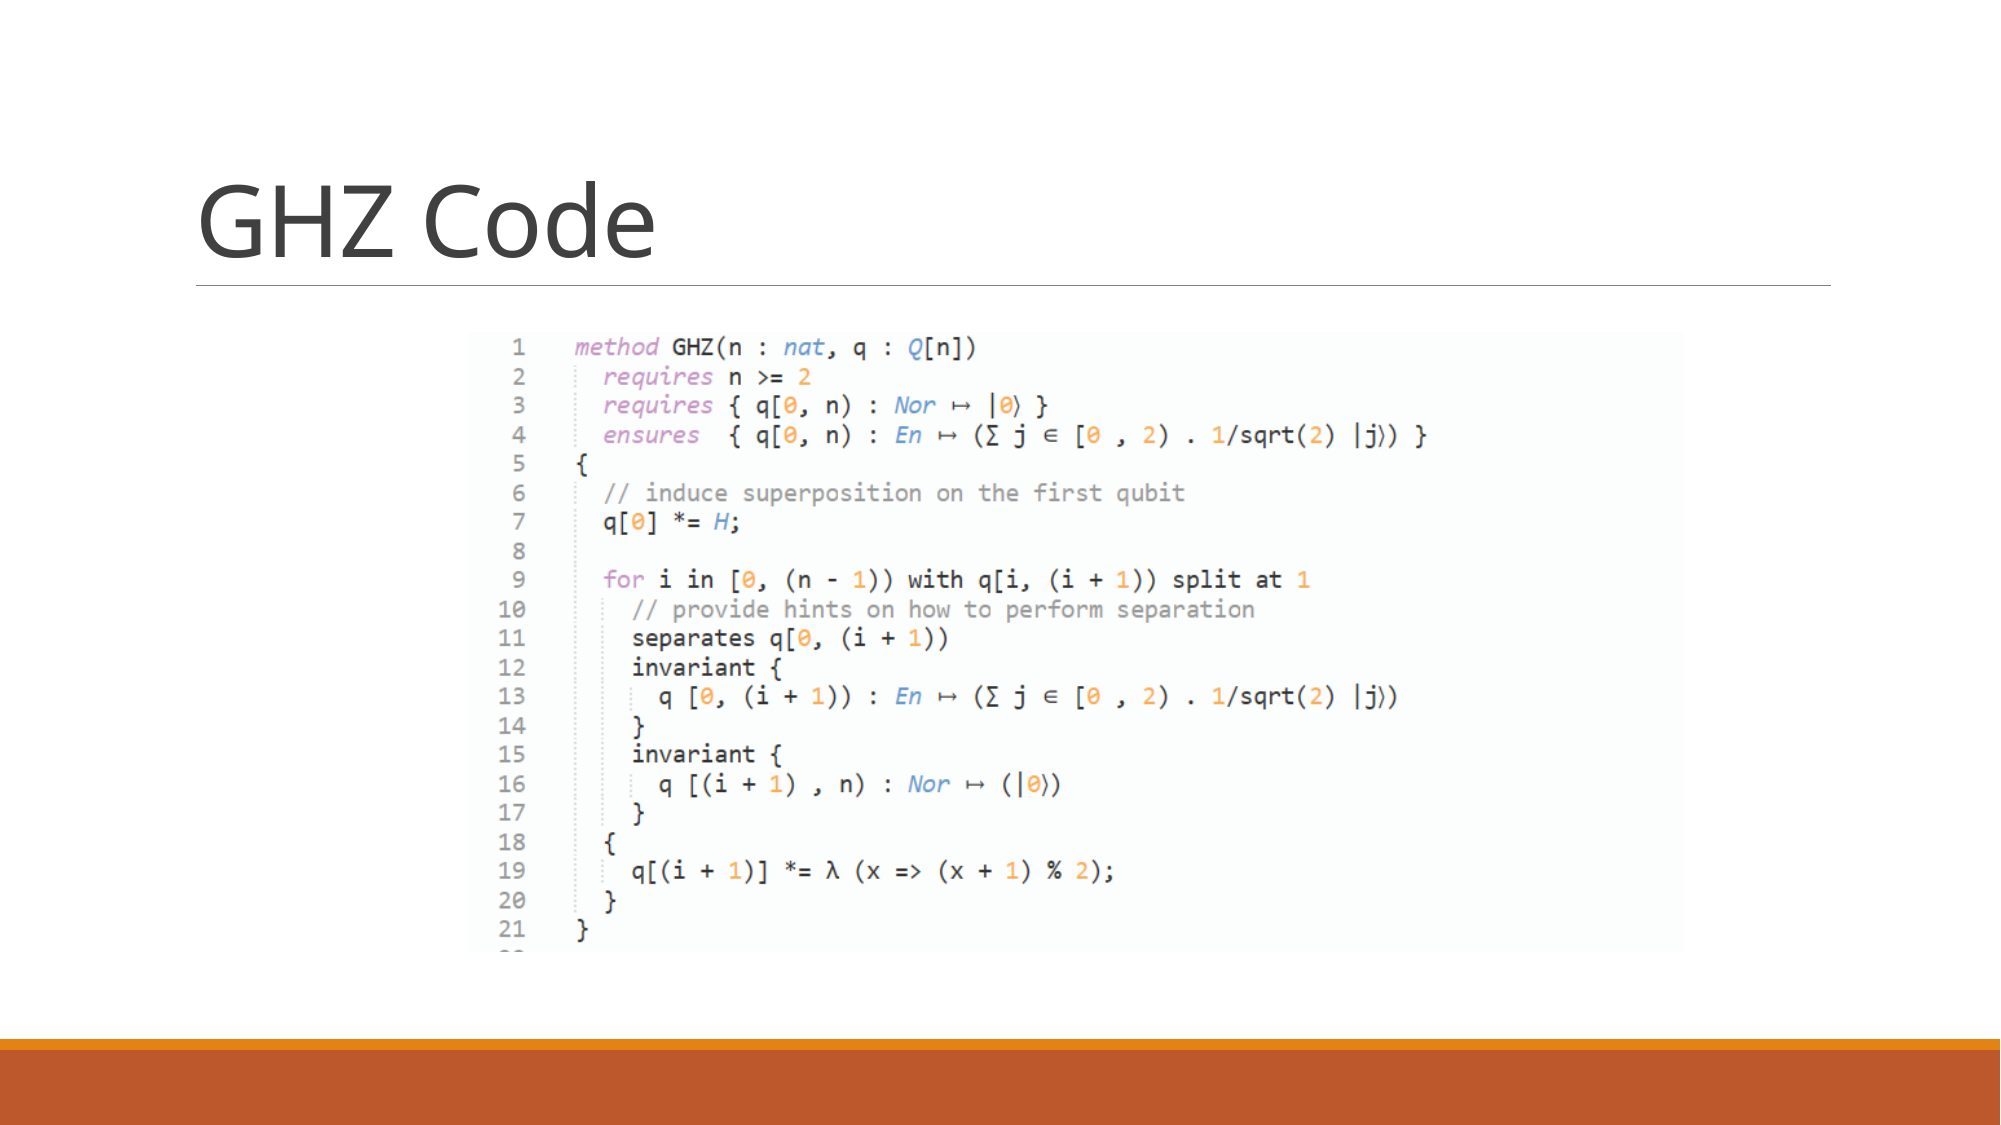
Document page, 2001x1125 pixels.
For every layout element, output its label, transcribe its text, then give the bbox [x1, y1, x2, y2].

picture [467, 331, 1684, 953]
title GHZ Code [180, 47, 1830, 285]
